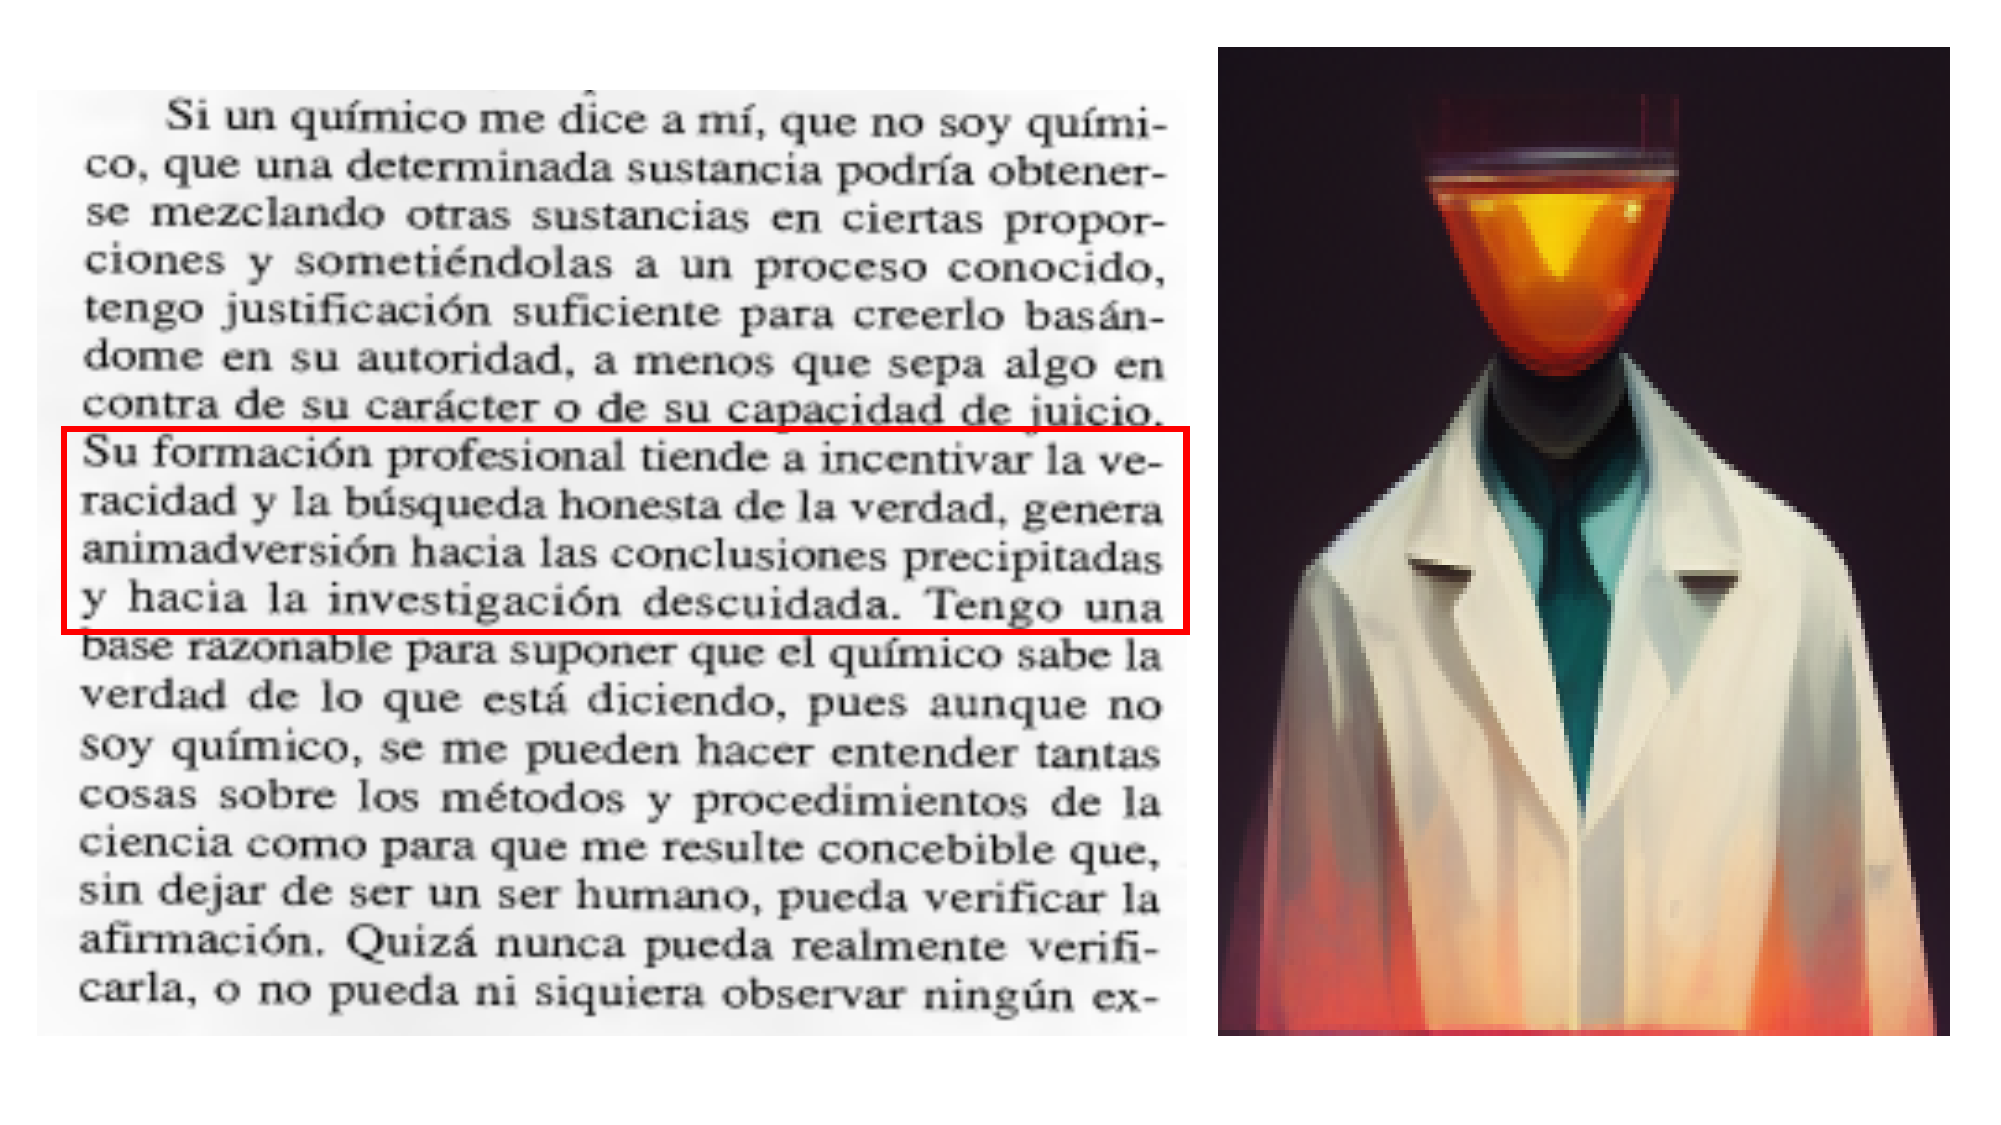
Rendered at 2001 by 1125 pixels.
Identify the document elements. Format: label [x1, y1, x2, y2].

picture [37, 90, 1187, 1036]
picture [1218, 47, 1950, 1036]
